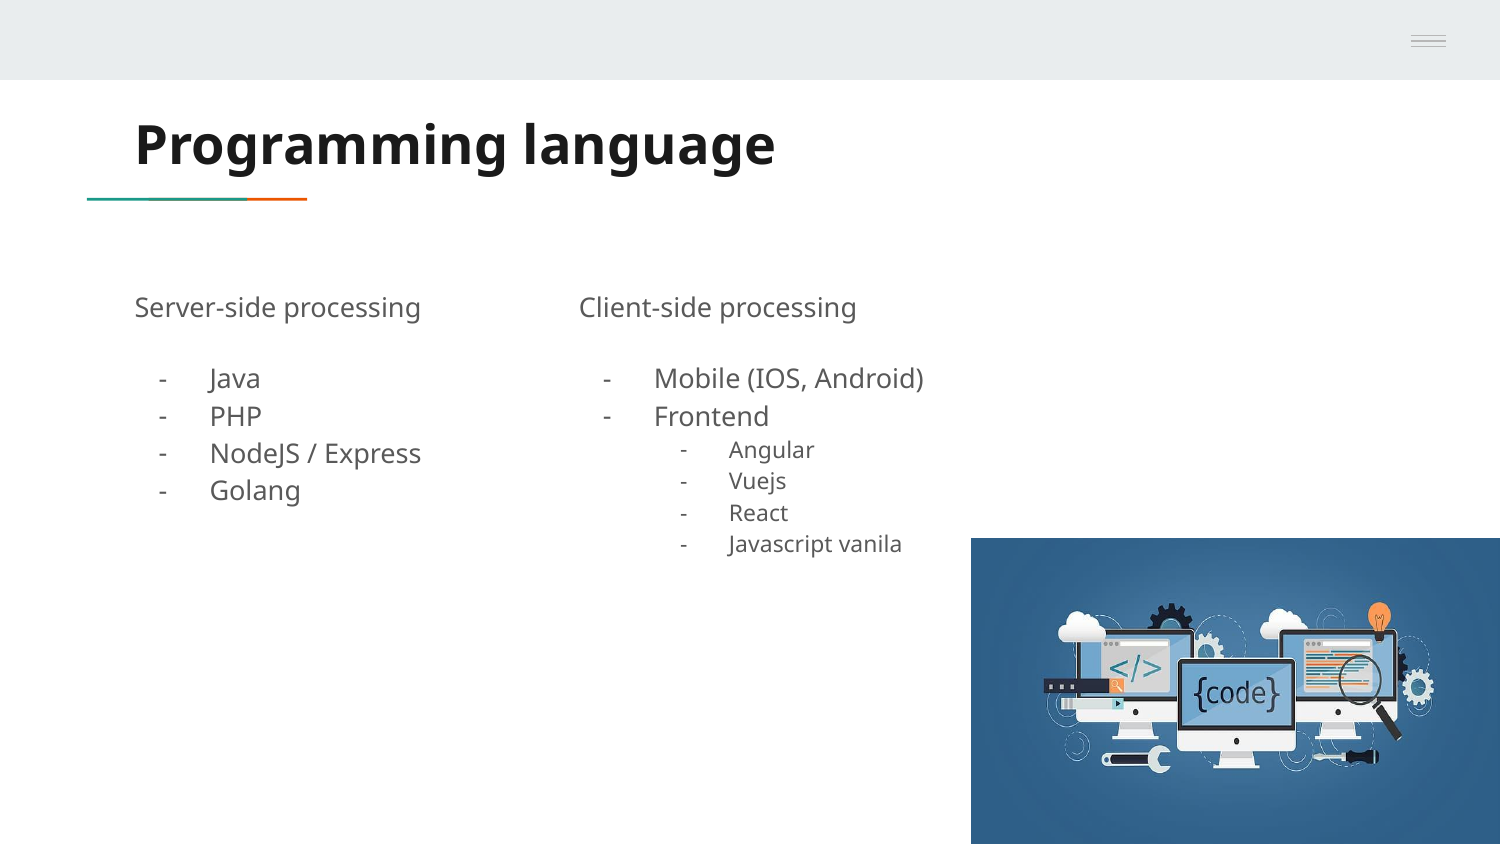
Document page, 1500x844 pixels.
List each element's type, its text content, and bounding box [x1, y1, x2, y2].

list Server-side processing Java PHP NodeJS / Express Golang [119, 271, 563, 750]
title Programming language [119, 95, 1381, 184]
picture [971, 537, 1500, 844]
list Client-side processing Mobile (IOS, Android) Frontend Angular Vuejs React Javascript vanila [563, 271, 1183, 750]
